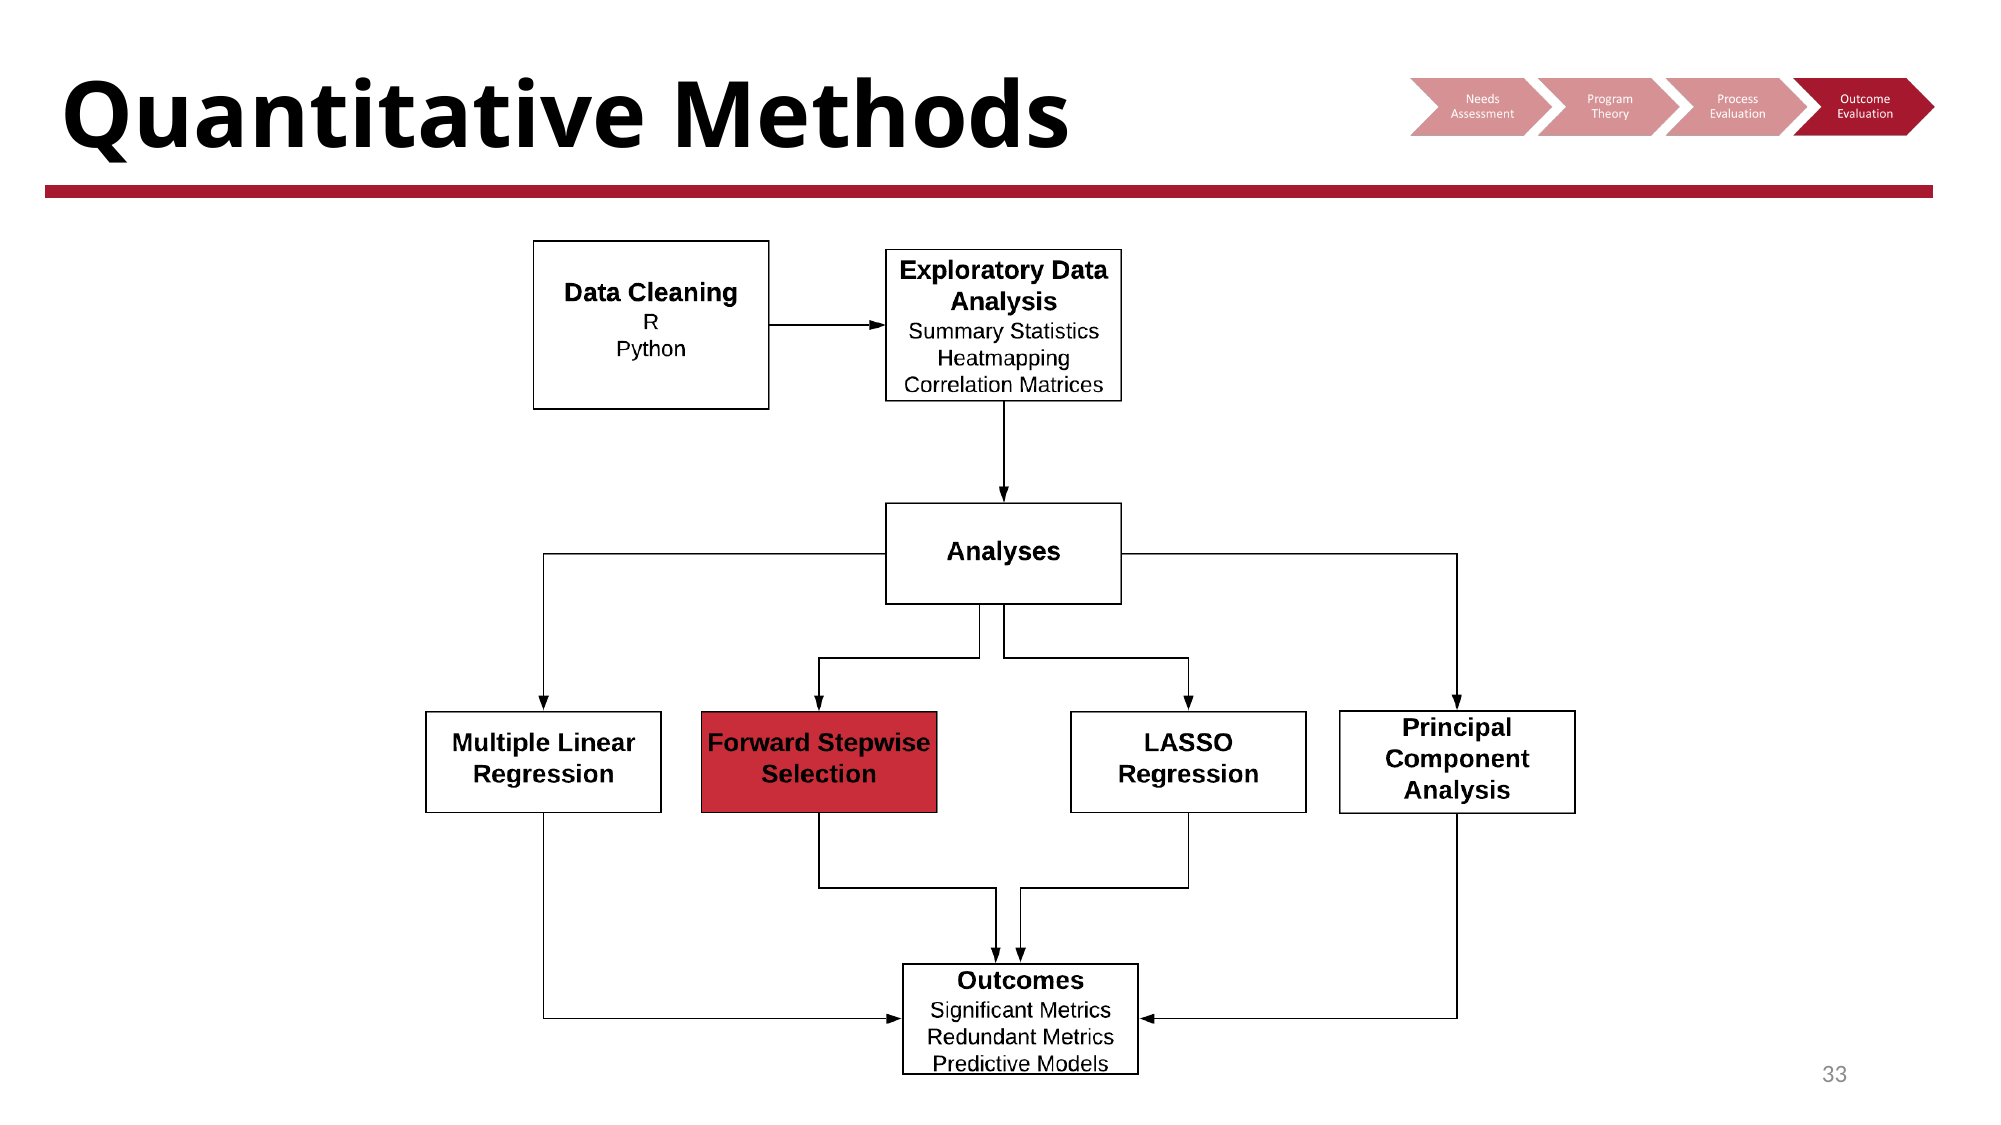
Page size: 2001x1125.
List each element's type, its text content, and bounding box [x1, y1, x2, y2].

title Quantitative Methods [45, 49, 1771, 185]
slide_number 33 [1608, 1042, 1863, 1103]
picture [1410, 66, 1935, 147]
picture [392, 207, 1608, 1108]
text_box [45, 185, 1932, 197]
